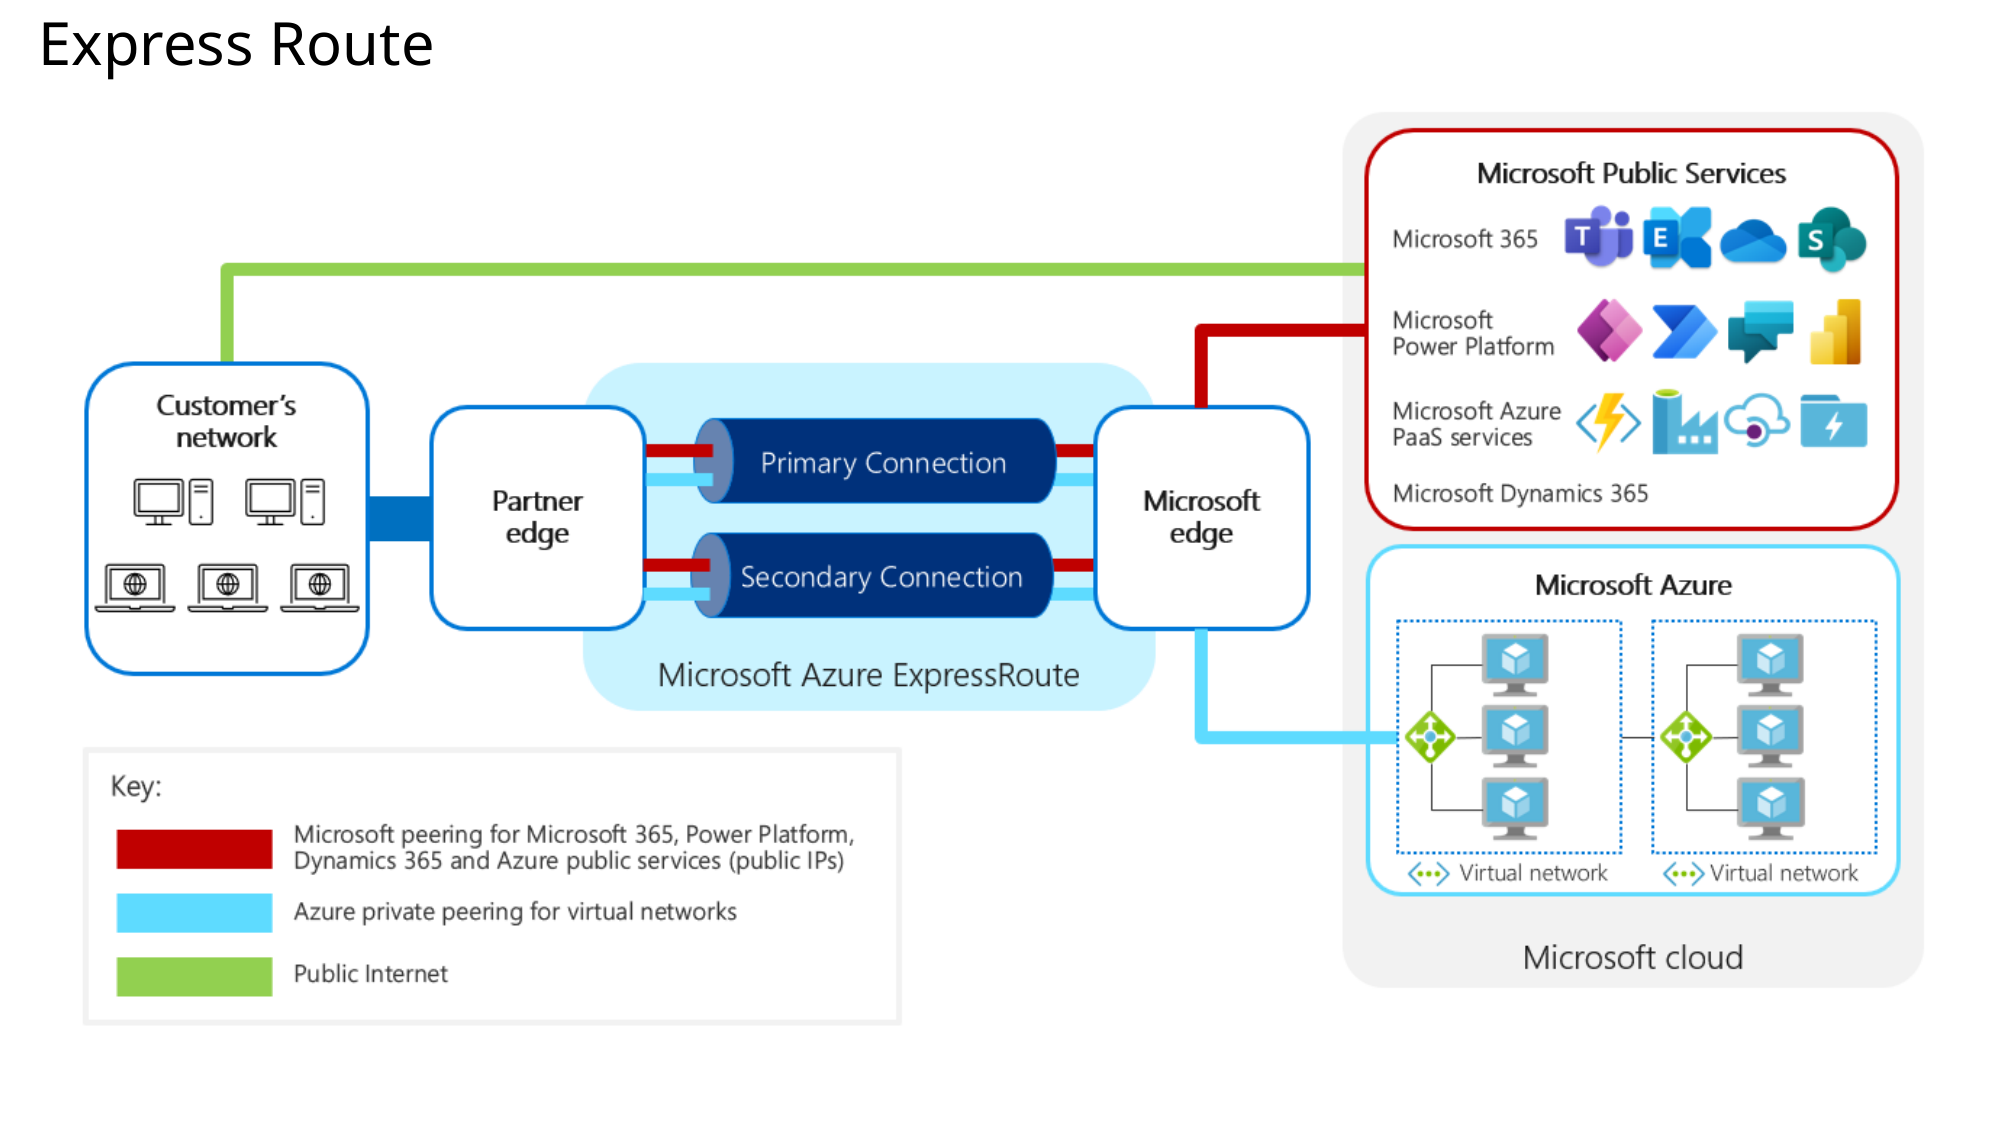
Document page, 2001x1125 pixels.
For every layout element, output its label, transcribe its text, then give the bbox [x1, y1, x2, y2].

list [57, 92, 1943, 1046]
title Express Route [23, 6, 1977, 86]
